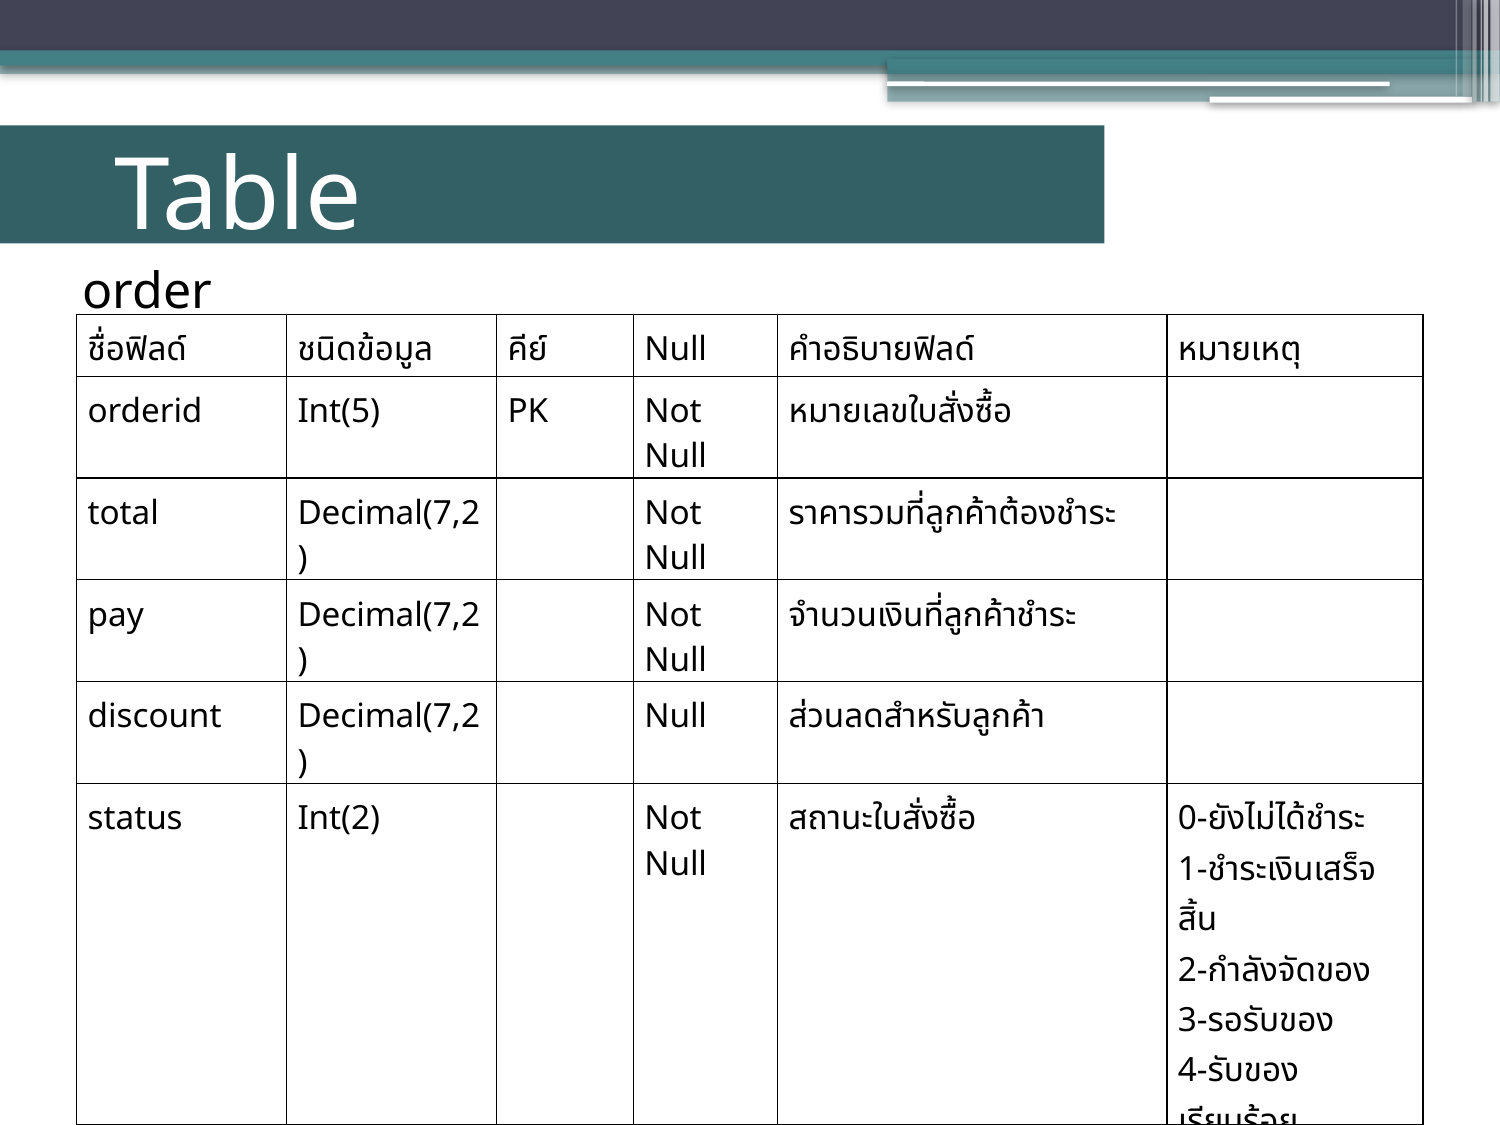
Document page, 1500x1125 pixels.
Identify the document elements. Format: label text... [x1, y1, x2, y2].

table_cell status [77, 784, 286, 1124]
table_cell 0-ยังไม่ได้ชำระ 1-ชำระเงินเสร็จสิ้น 2-กำลังจัดของ 3-รอรับของ 4-รับของเรียบร้อย -1-มีปัญหา [1168, 784, 1422, 1124]
table_cell ส่วนลดสำหรับลูกค้า [778, 682, 1166, 783]
table_header หมายเหตุ [1169, 315, 1422, 376]
table_header Null [634, 315, 777, 376]
table_cell [1168, 580, 1422, 681]
table_cell จำนวนเงินที่ลูกค้าชำระ [778, 580, 1166, 681]
table_cell Decimal(7,2) [287, 682, 496, 783]
table_cell orderid [77, 377, 286, 477]
table_cell Null [634, 682, 777, 783]
table_cell PK [497, 377, 633, 477]
table_cell Decimal(7,2) [287, 580, 496, 681]
table_cell [1168, 682, 1422, 783]
table_cell Decimal(7,2) [287, 479, 496, 579]
table_cell [1169, 377, 1422, 477]
table_cell Int(5) [287, 377, 496, 477]
text_box [0, 124, 1106, 245]
table_cell [1168, 479, 1422, 579]
table_cell ราคารวมที่ลูกค้าต้องชำระ [778, 479, 1166, 579]
text_box Table [100, 135, 1488, 244]
table_cell discount [77, 682, 286, 783]
table_cell [497, 682, 633, 783]
text_box [1138, 256, 1169, 482]
table_cell Int(2) [287, 784, 496, 1124]
table_header คีย์ [497, 315, 633, 376]
table_cell pay [77, 580, 286, 681]
text_box order [67, 250, 396, 326]
table_header ชนิดข้อมูล [287, 315, 496, 376]
table_cell หมายเลขใบสั่งซื้อ [778, 377, 1138, 477]
table_cell Not Null [634, 377, 777, 477]
table_cell Not Null [634, 479, 777, 579]
table_header ชื่อฟิลด์ [77, 315, 286, 376]
table_cell [497, 580, 633, 681]
table_cell [497, 479, 633, 579]
table_cell [497, 784, 633, 1124]
table_cell สถานะใบสั่งซื้อ [778, 784, 1166, 1124]
table_cell total [77, 479, 286, 579]
table_cell Not Null [634, 580, 777, 681]
table_cell Not Null [634, 784, 777, 1124]
table_header คำอธิบายฟิลด์ [778, 315, 1138, 376]
